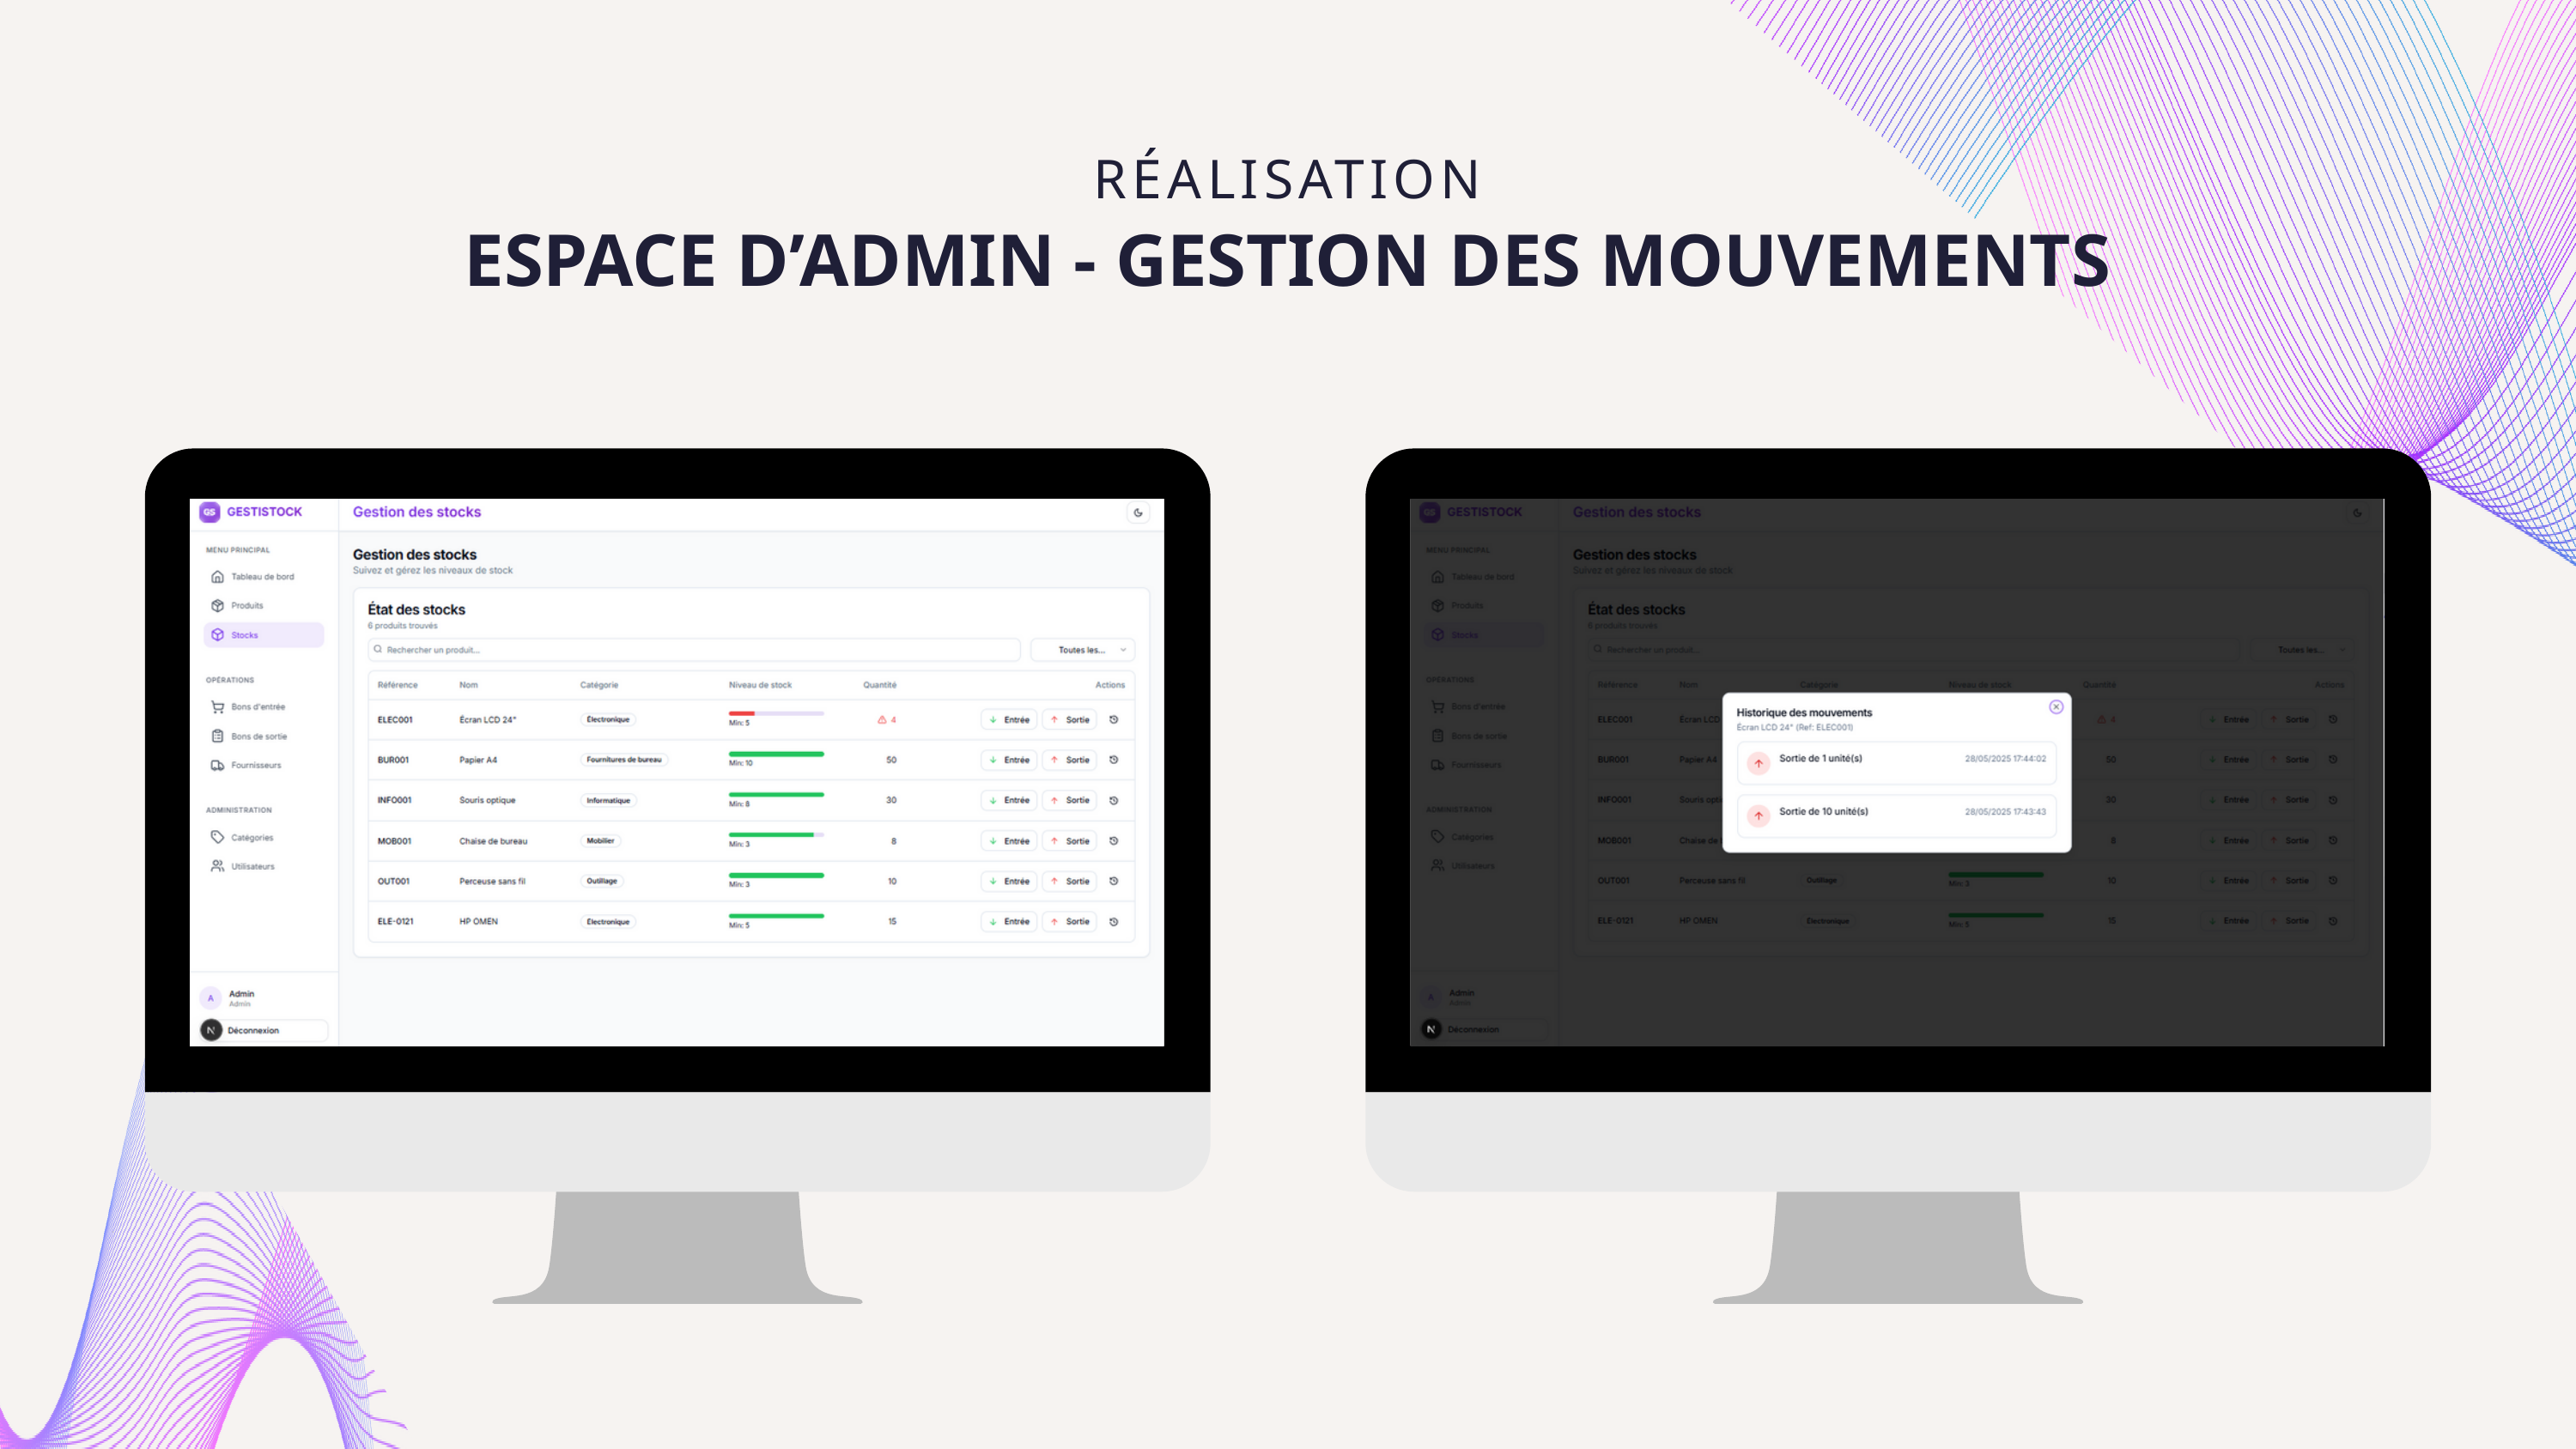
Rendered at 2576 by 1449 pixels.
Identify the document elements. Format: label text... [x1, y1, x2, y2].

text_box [144, 448, 1211, 1304]
text_box [0, 822, 419, 1449]
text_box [1365, 448, 2432, 1304]
text_box RÉALISATION [348, 134, 2228, 200]
text_box [1726, 0, 2576, 749]
text_box ESPACE D’ADMIN - GESTION DES MOUVEMENTS [305, 200, 2271, 301]
